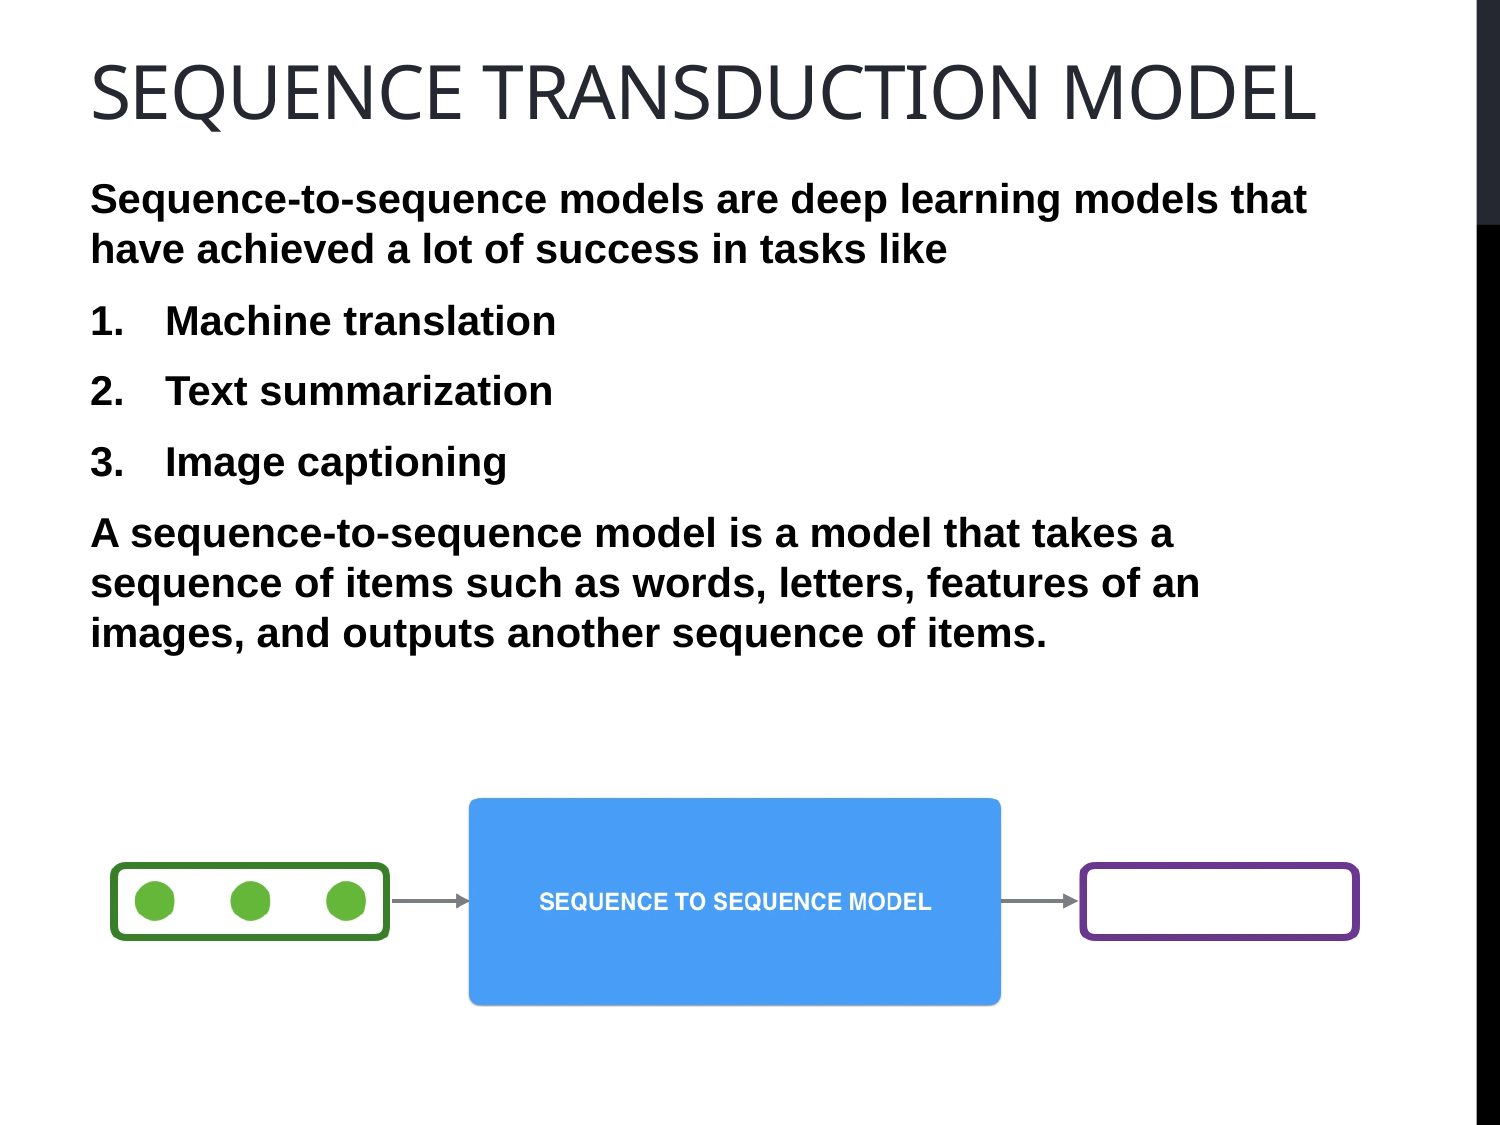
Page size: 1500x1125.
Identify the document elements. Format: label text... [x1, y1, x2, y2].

title sequence transduction model [75, 25, 1470, 142]
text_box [30, 683, 1415, 1100]
list Sequence-to-sequence models are deep learning models that have achieved a lot of success in tasks like Machine translation Text summarization Image captioning A sequence-to-sequence model is a model that takes a sequence of items such as words, letters, features of an images, and outputs another sequence of items. [75, 164, 1325, 678]
